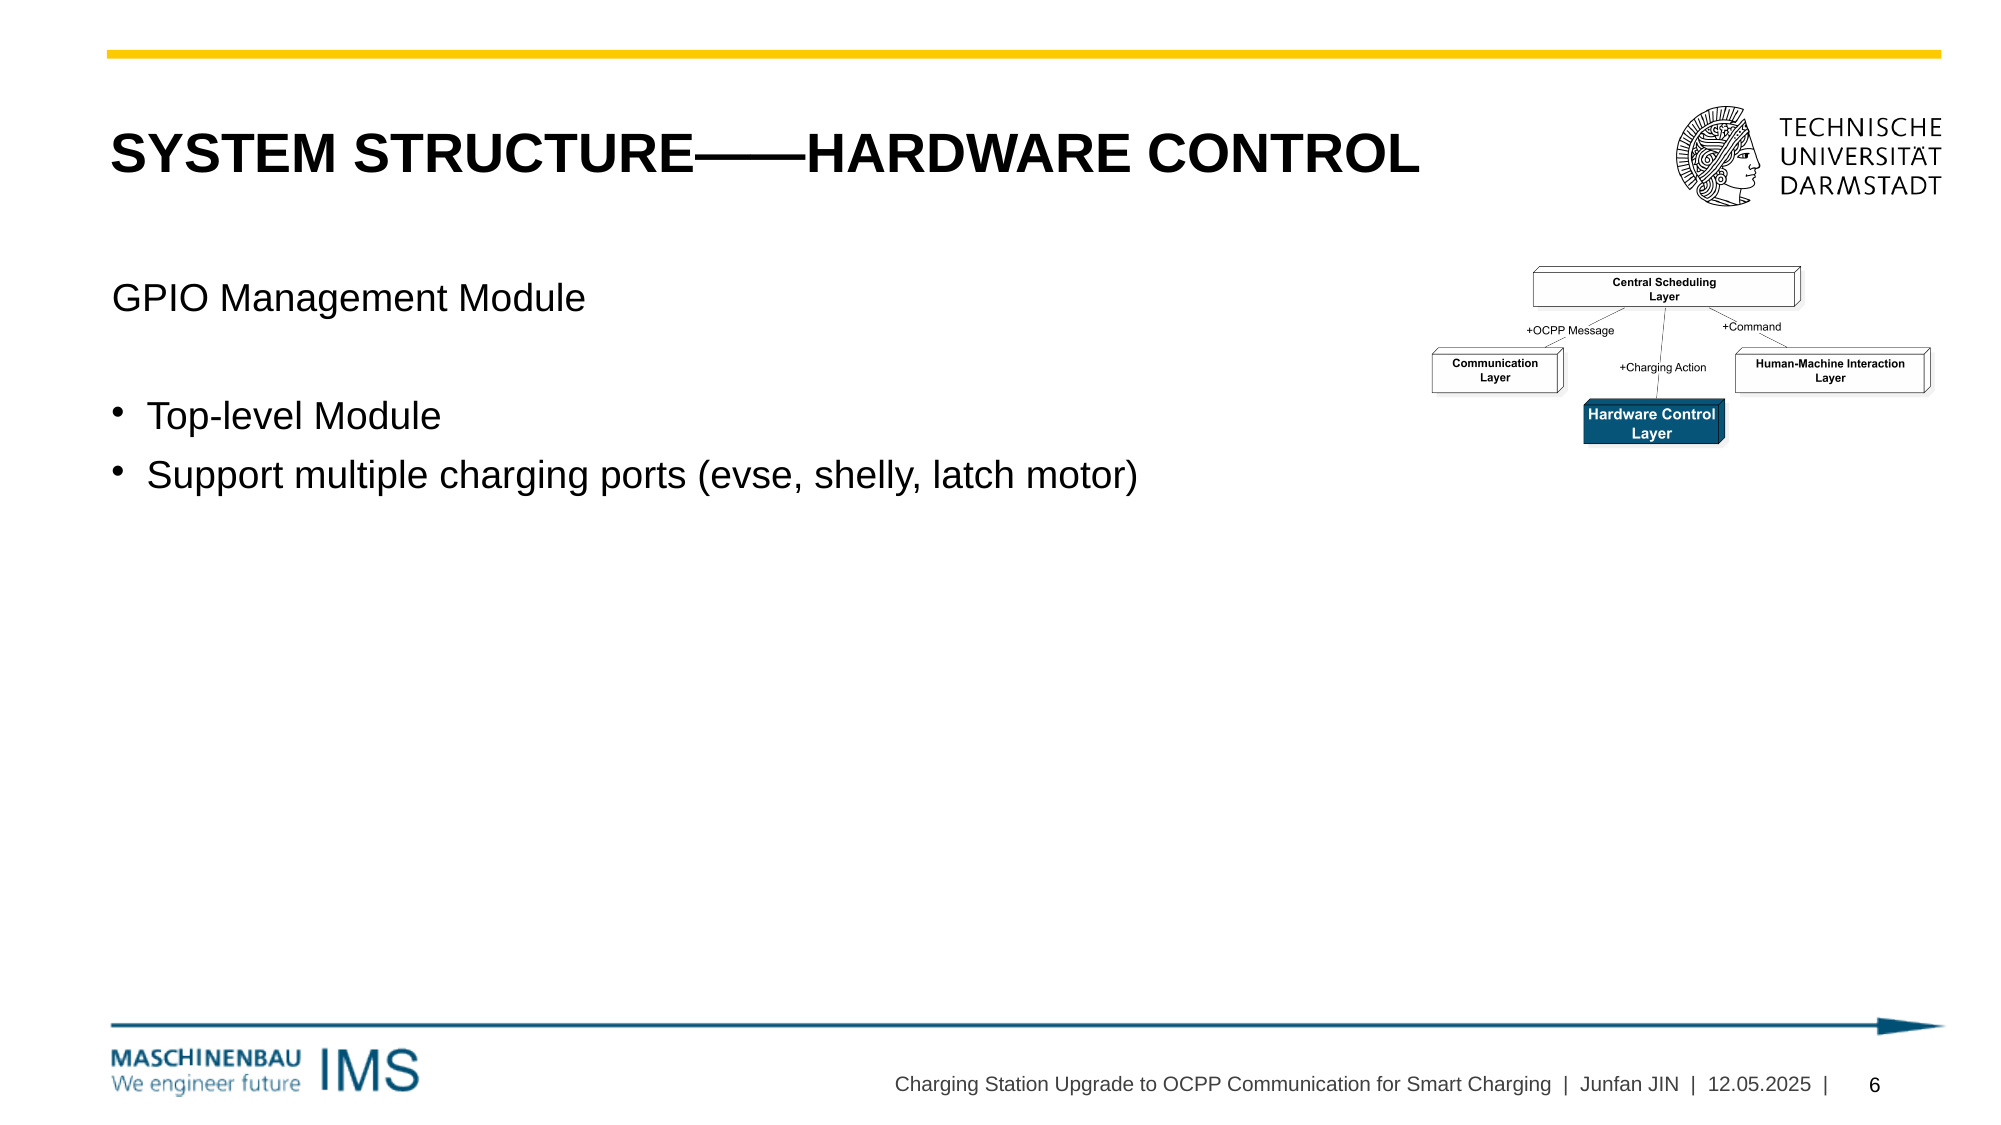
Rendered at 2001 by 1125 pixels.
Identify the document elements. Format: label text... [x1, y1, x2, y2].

text_box Top-level Module [111, 383, 1429, 442]
text_box Support multiple charging ports (evse, shelly, latch motor) [111, 442, 1728, 532]
list GPIO Management Module [111, 265, 1429, 355]
footer Charging Station Upgrade to OCPP Communication for Smart Charging | Junfan JIN | 12.05.2025 | [506, 1063, 1849, 1124]
title System structure——Hardware Control [110, 81, 1551, 219]
picture [110, 1015, 1947, 1097]
picture [1429, 263, 1937, 452]
slide_number 6 [1854, 1063, 1942, 1124]
picture [1646, 88, 1986, 224]
